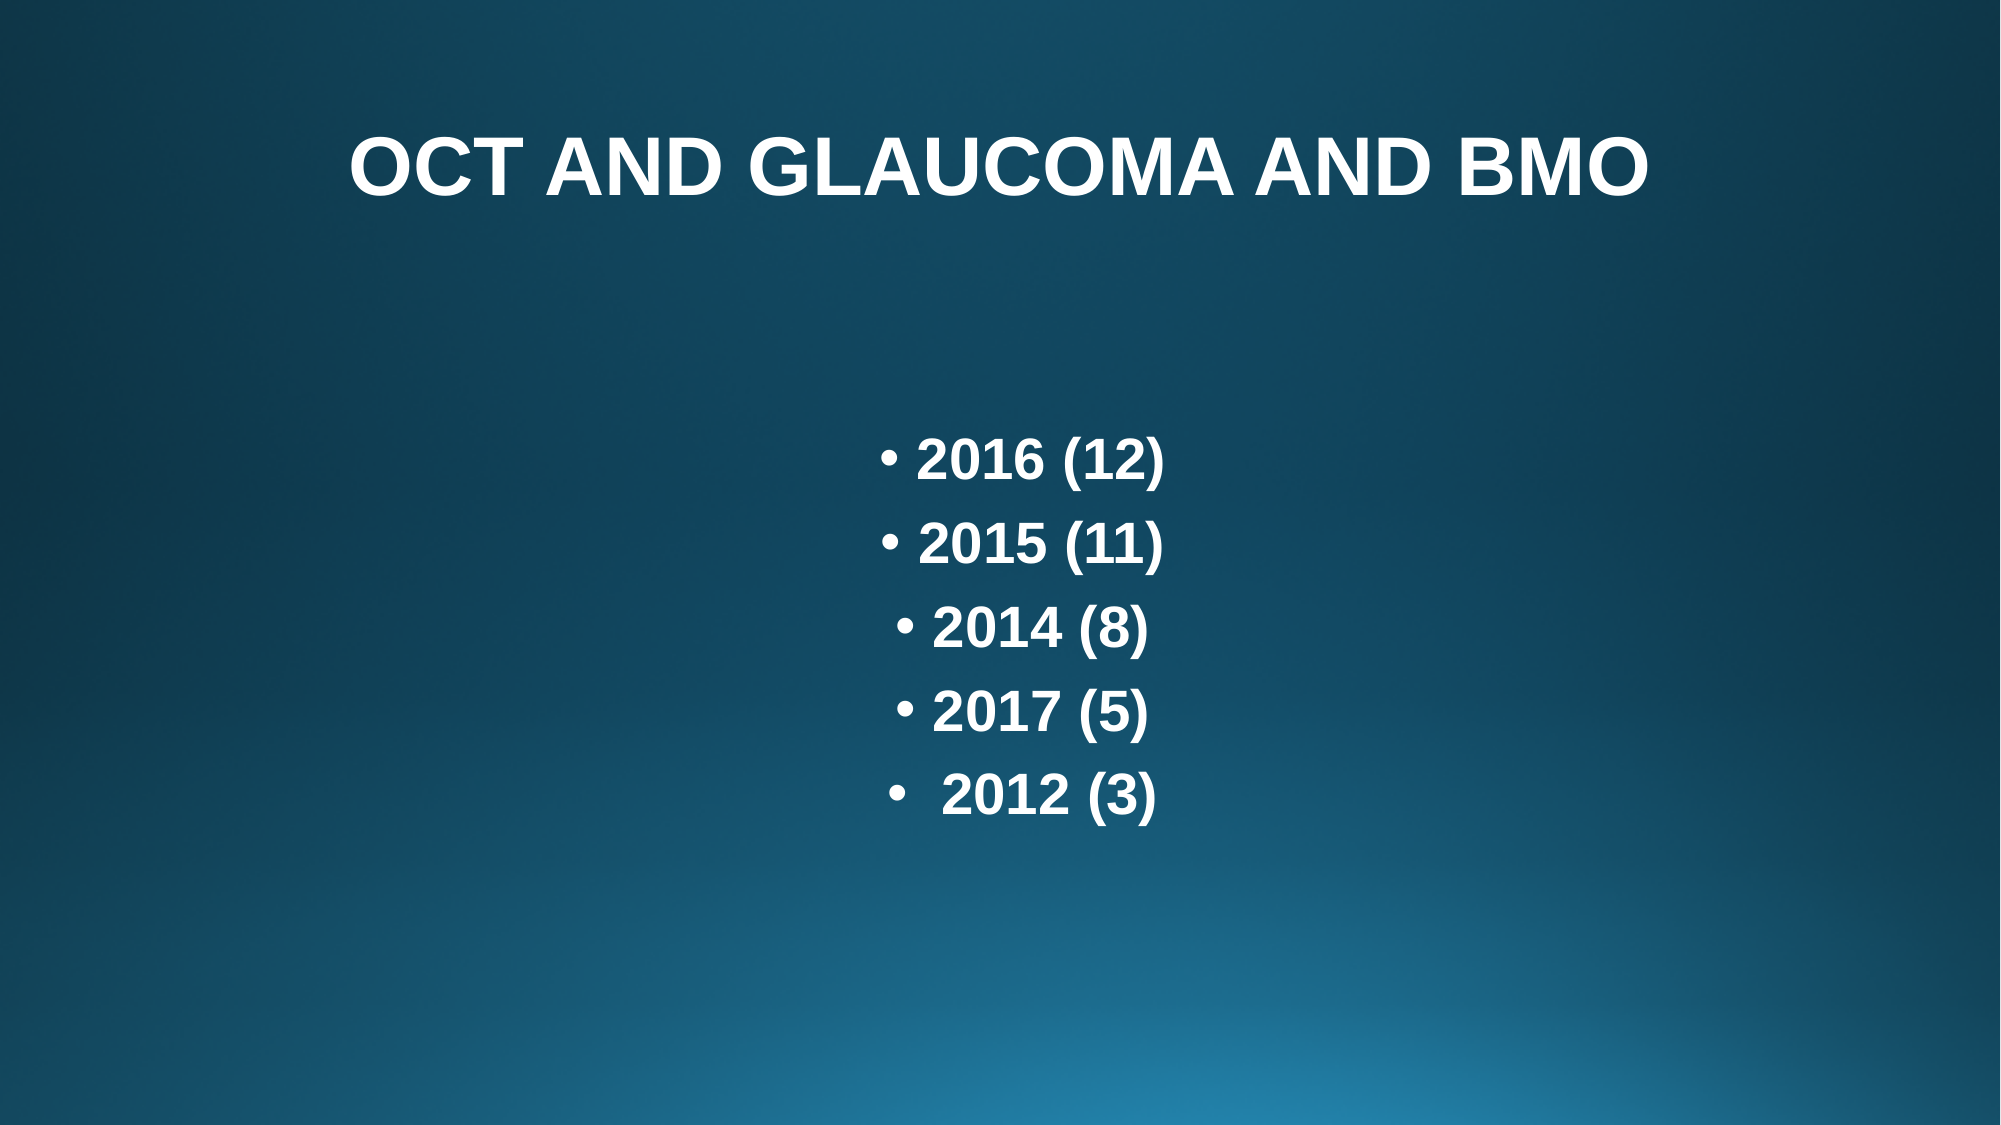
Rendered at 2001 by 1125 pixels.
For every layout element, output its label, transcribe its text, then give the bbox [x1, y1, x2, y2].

picture [0, 0, 2001, 1125]
title OCT AND GLAUCOMA AND BMO [137, 59, 1863, 278]
subtitle 2016 (12) 2015 (11) 2014 (8) 2017 (5) 2012 (3) [183, 299, 1863, 1014]
